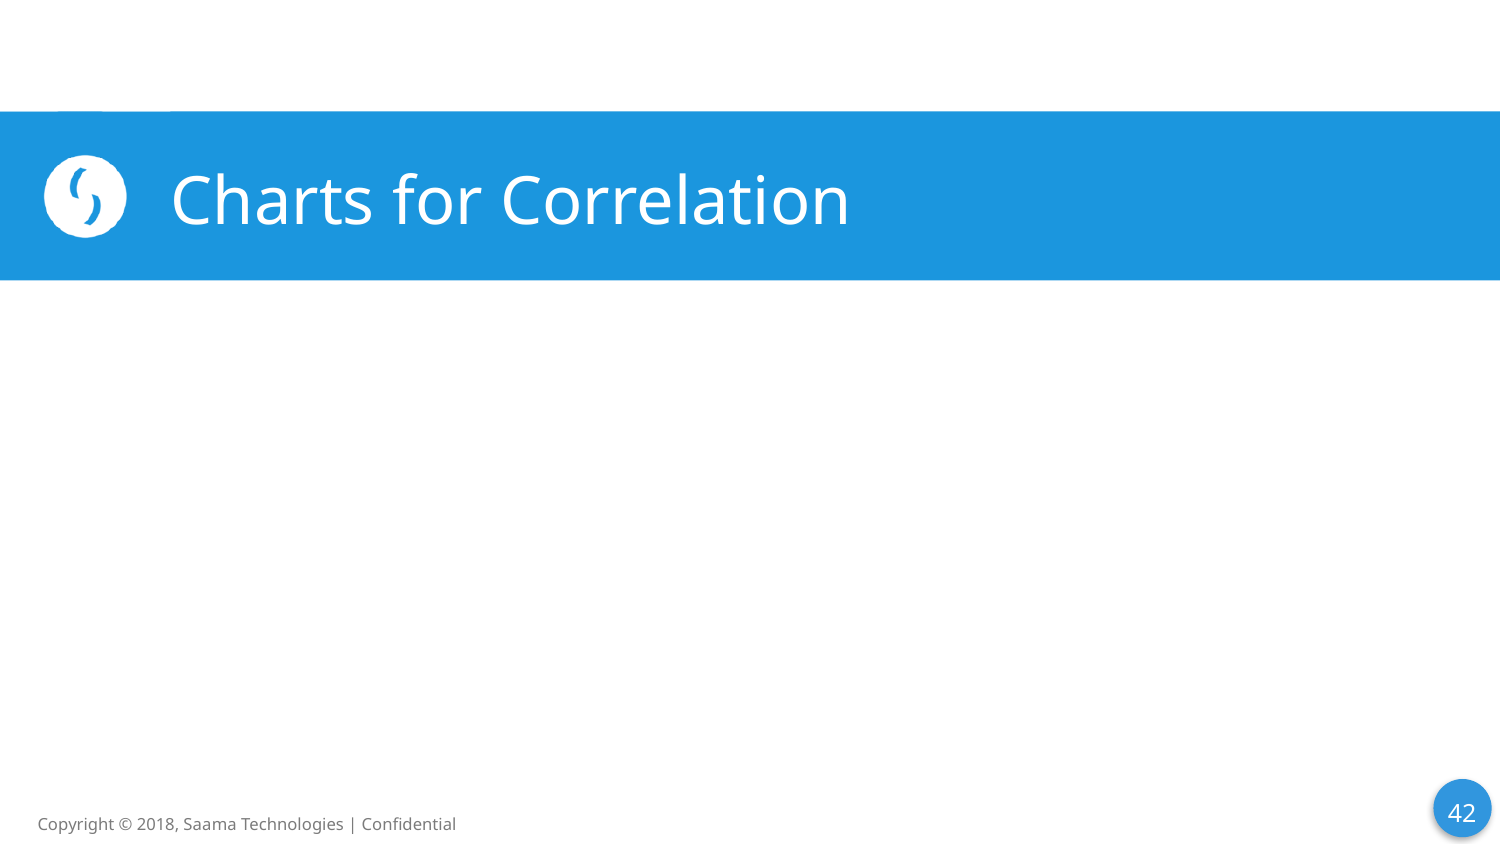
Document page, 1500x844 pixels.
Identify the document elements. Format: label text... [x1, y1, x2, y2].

title Charts for Correlation [155, 144, 1272, 252]
picture [39, 150, 131, 242]
